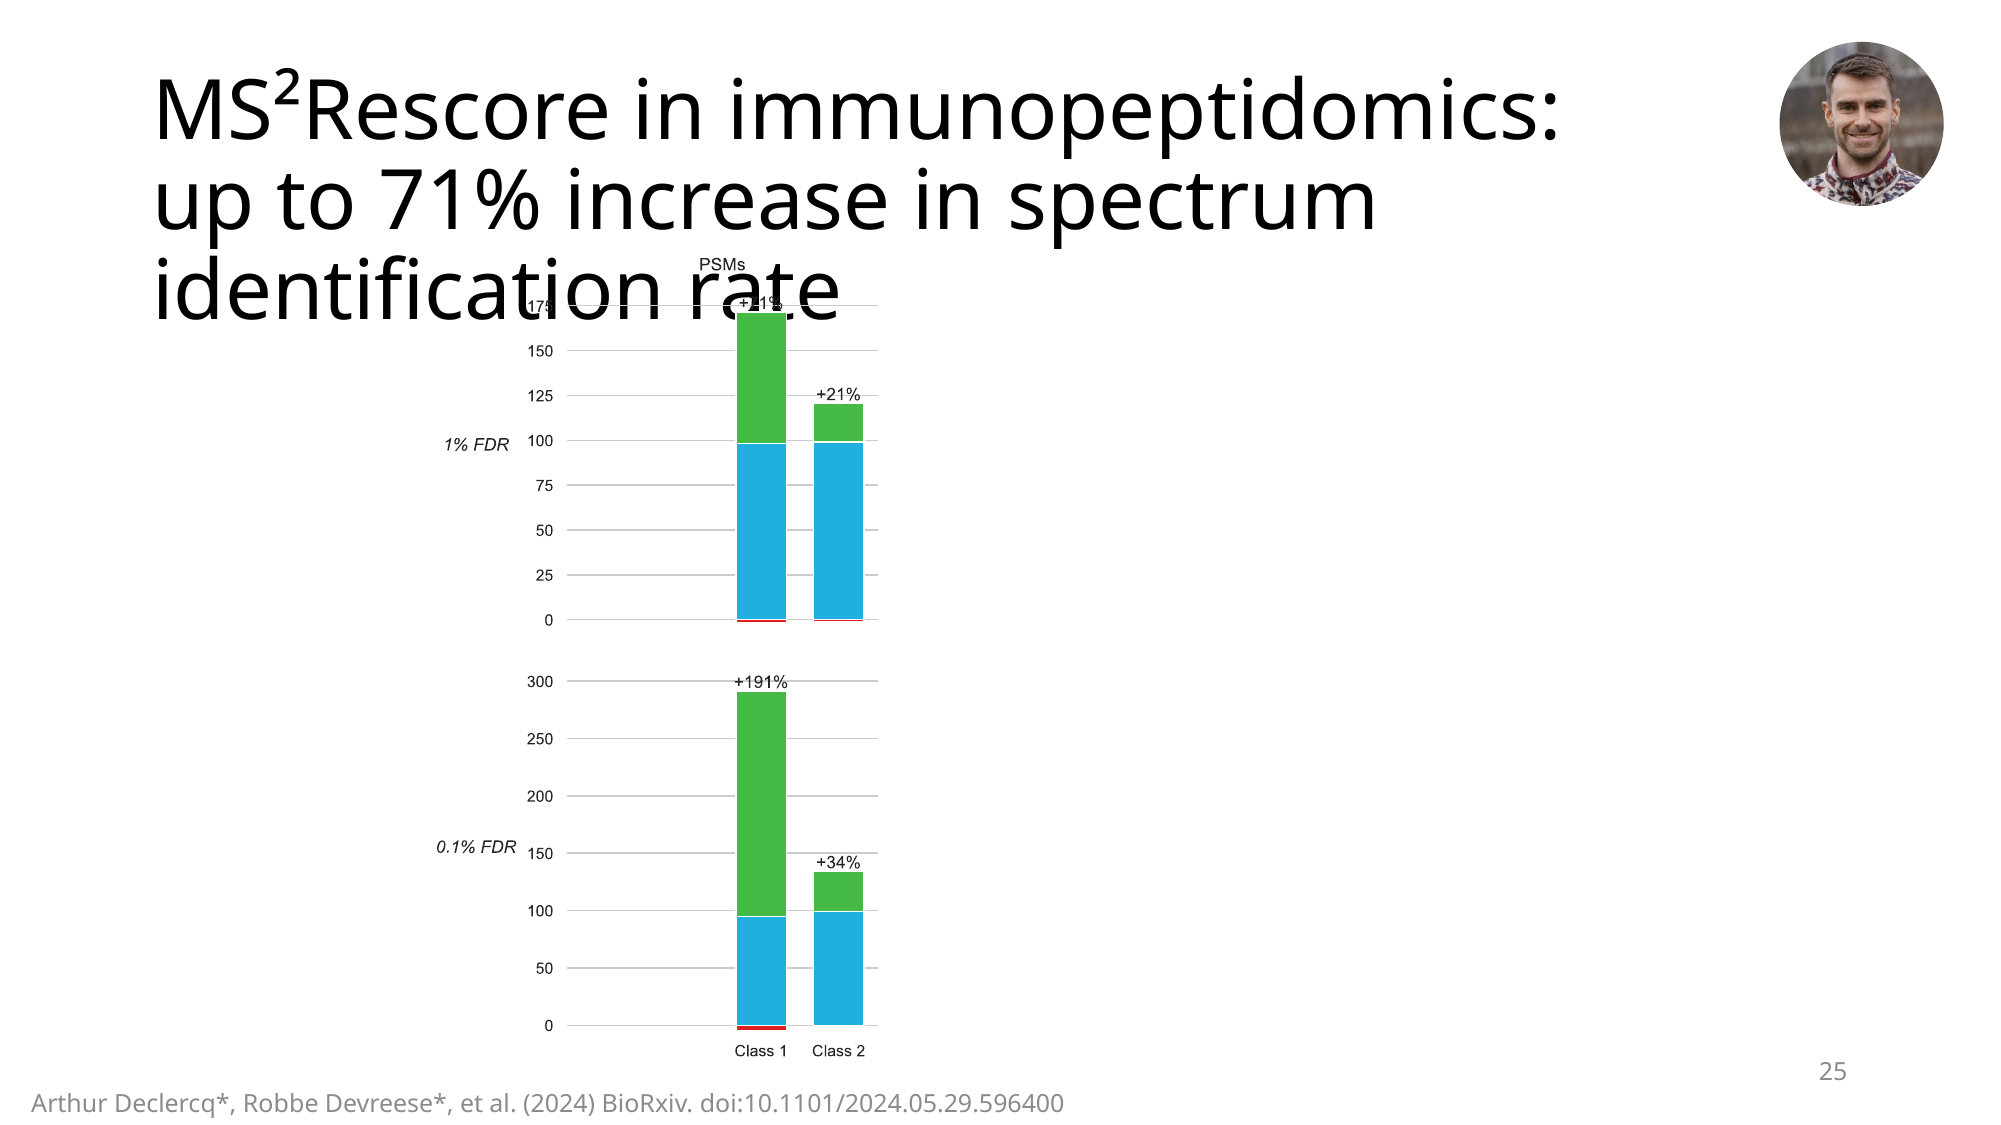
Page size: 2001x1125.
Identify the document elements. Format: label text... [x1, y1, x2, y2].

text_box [274, 184, 1738, 1125]
footer Arthur Declercq*, Robbe Devreese*, et al. (2024) BioRxiv. doi:10.1101/2024.05.29.596400 [16, 1072, 274, 1125]
title MS²Rescore in immunopeptidomics: up to 71% increase in spectrum identification rate [137, 59, 1863, 278]
picture [1779, 41, 1944, 207]
slide_number 25 [1801, 1042, 1863, 1103]
